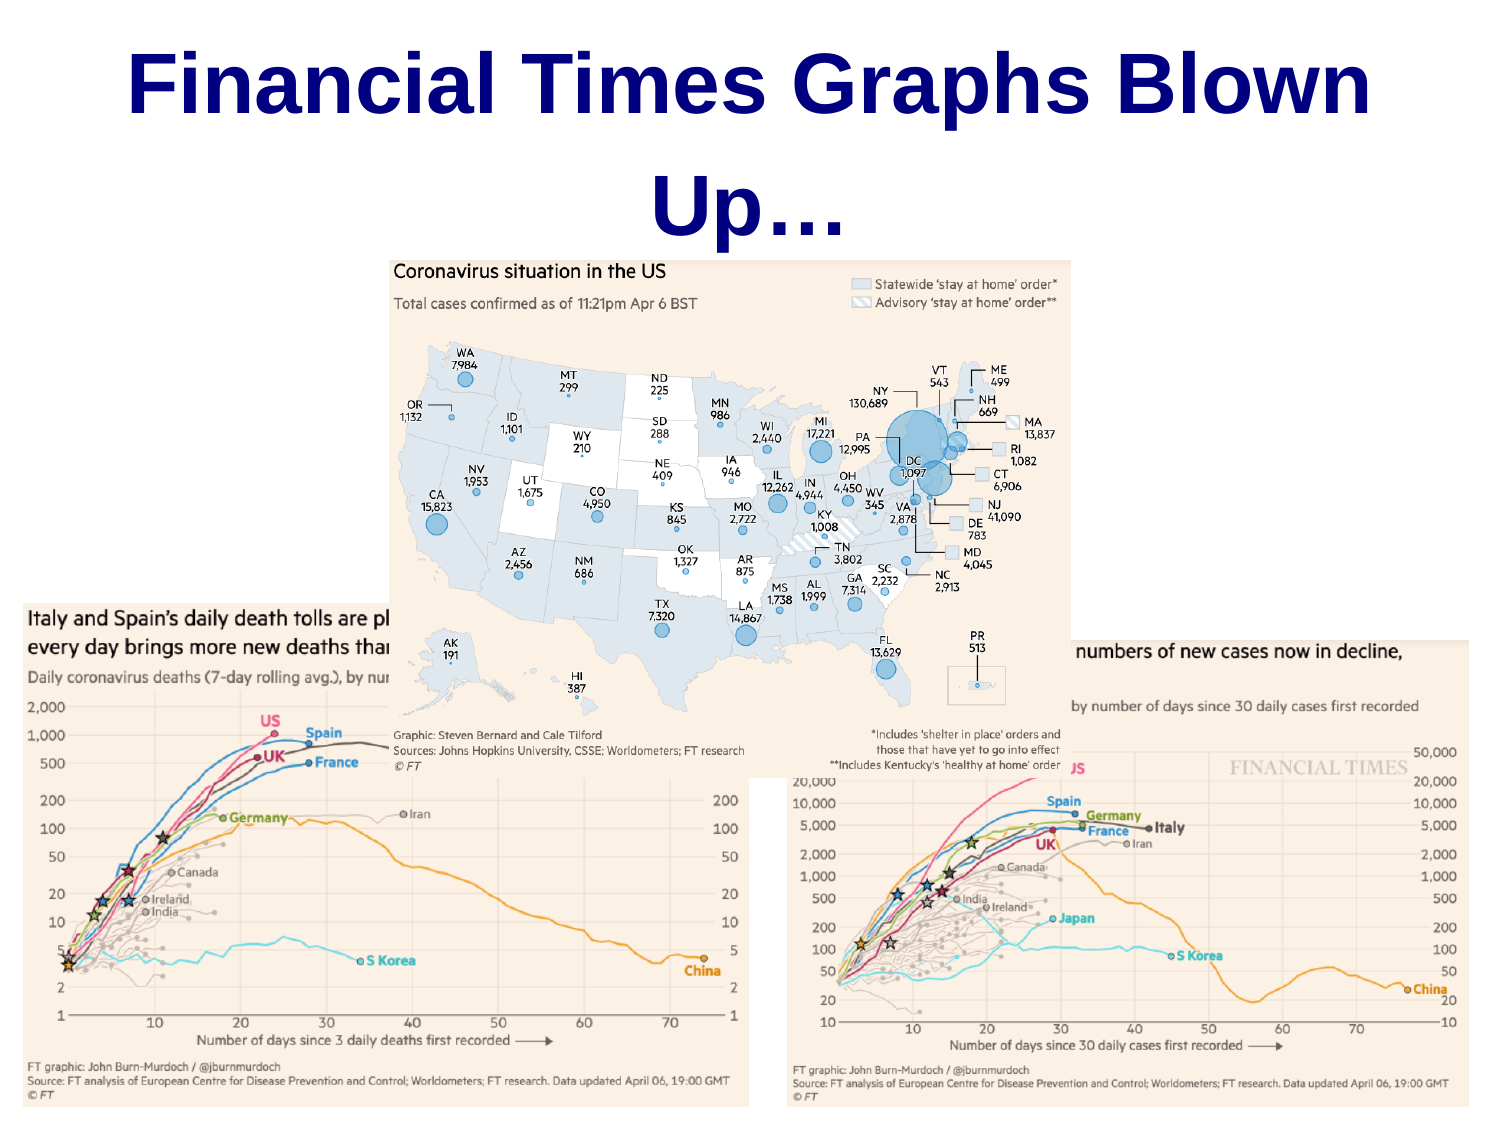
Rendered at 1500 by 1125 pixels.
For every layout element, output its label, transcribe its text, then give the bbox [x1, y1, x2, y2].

title Financial Times Graphs Blown Up… [72, 0, 1428, 261]
picture [23, 260, 1469, 1107]
